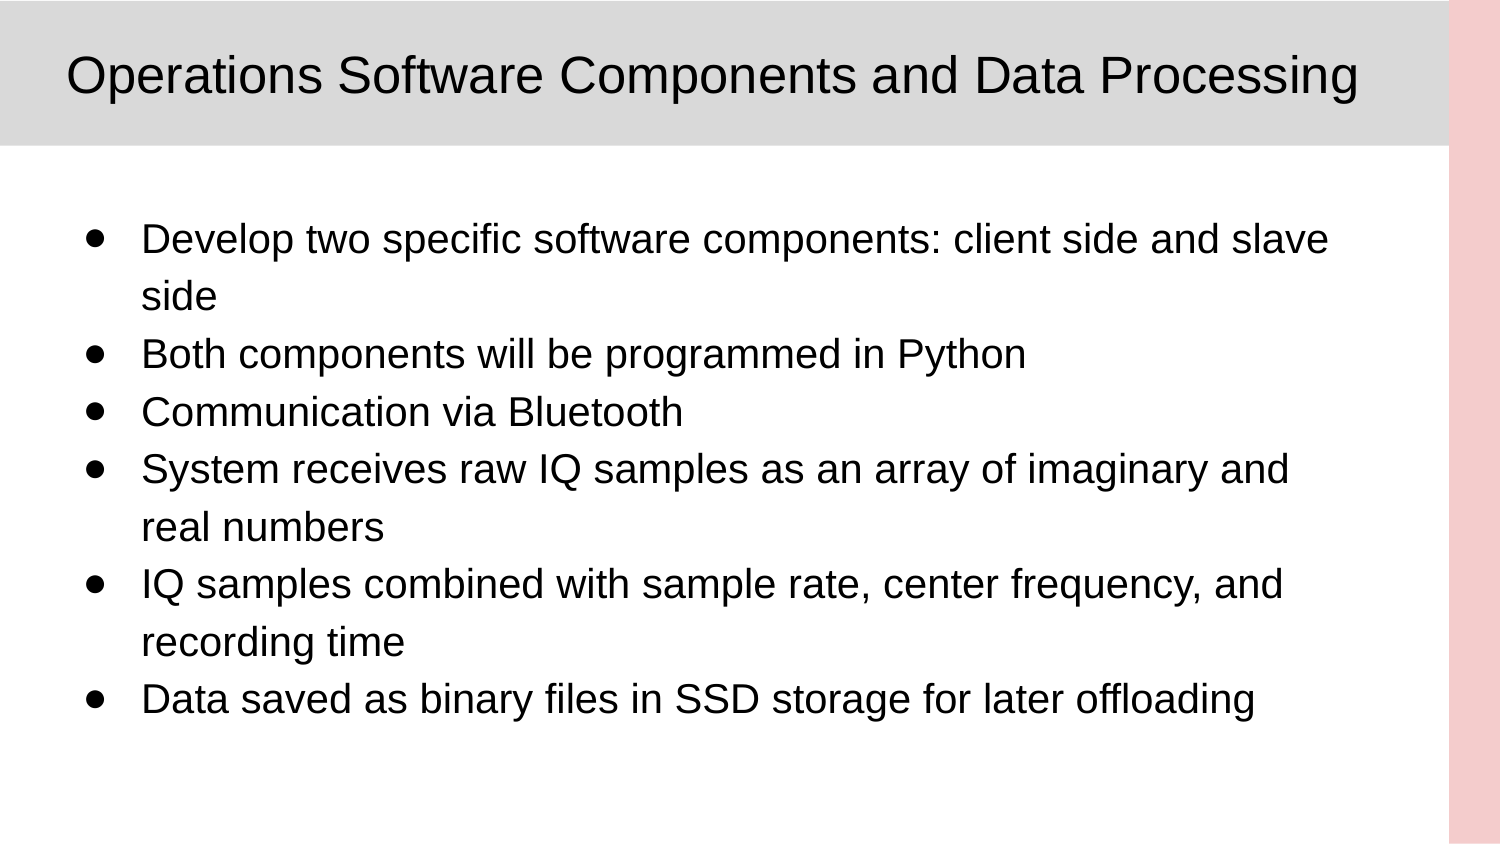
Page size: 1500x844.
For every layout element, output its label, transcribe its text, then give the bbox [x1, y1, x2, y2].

list Develop two specific software components: client side and slave side Both components will be programmed in Python Communication via Bluetooth System receives raw IQ samples as an array of imaginary and real numbers IQ samples combined with sample rate, center frequency, and recording time Data saved as binary files in SSD storage for later offloading [51, 189, 1349, 844]
title Operations Software Components and Data Processing [51, 26, 1449, 121]
text_box [0, 0, 1449, 146]
text_box [1449, 0, 1500, 844]
